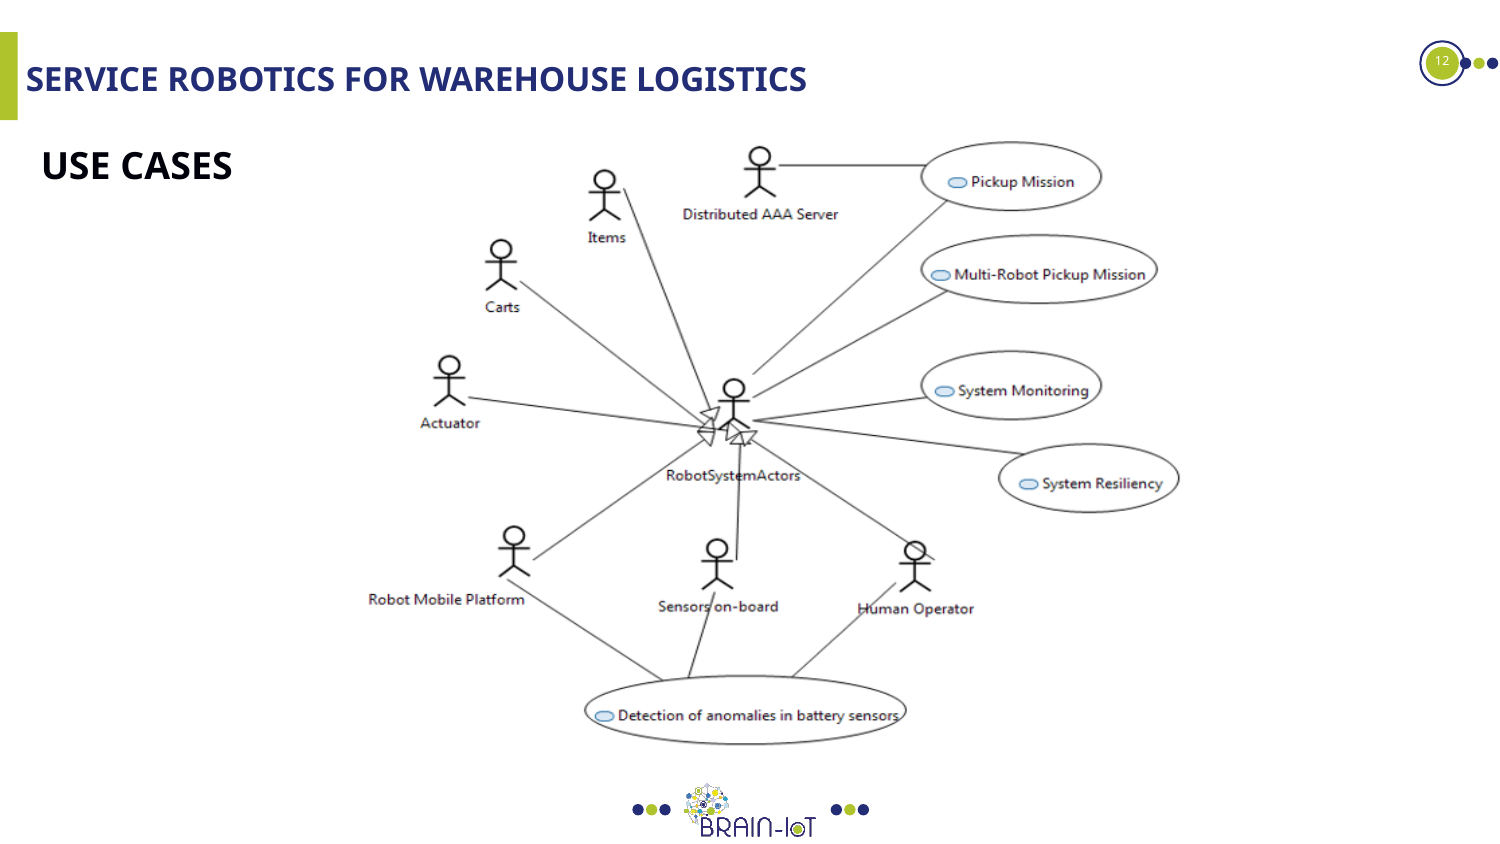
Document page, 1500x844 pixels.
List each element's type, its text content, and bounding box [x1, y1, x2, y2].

picture [684, 783, 816, 837]
text_box USE CASES [26, 134, 249, 194]
picture [341, 140, 1189, 753]
title Service Robotics for Warehouse Logistics [25, 49, 1406, 107]
slide_number 12 [1420, 45, 1465, 77]
